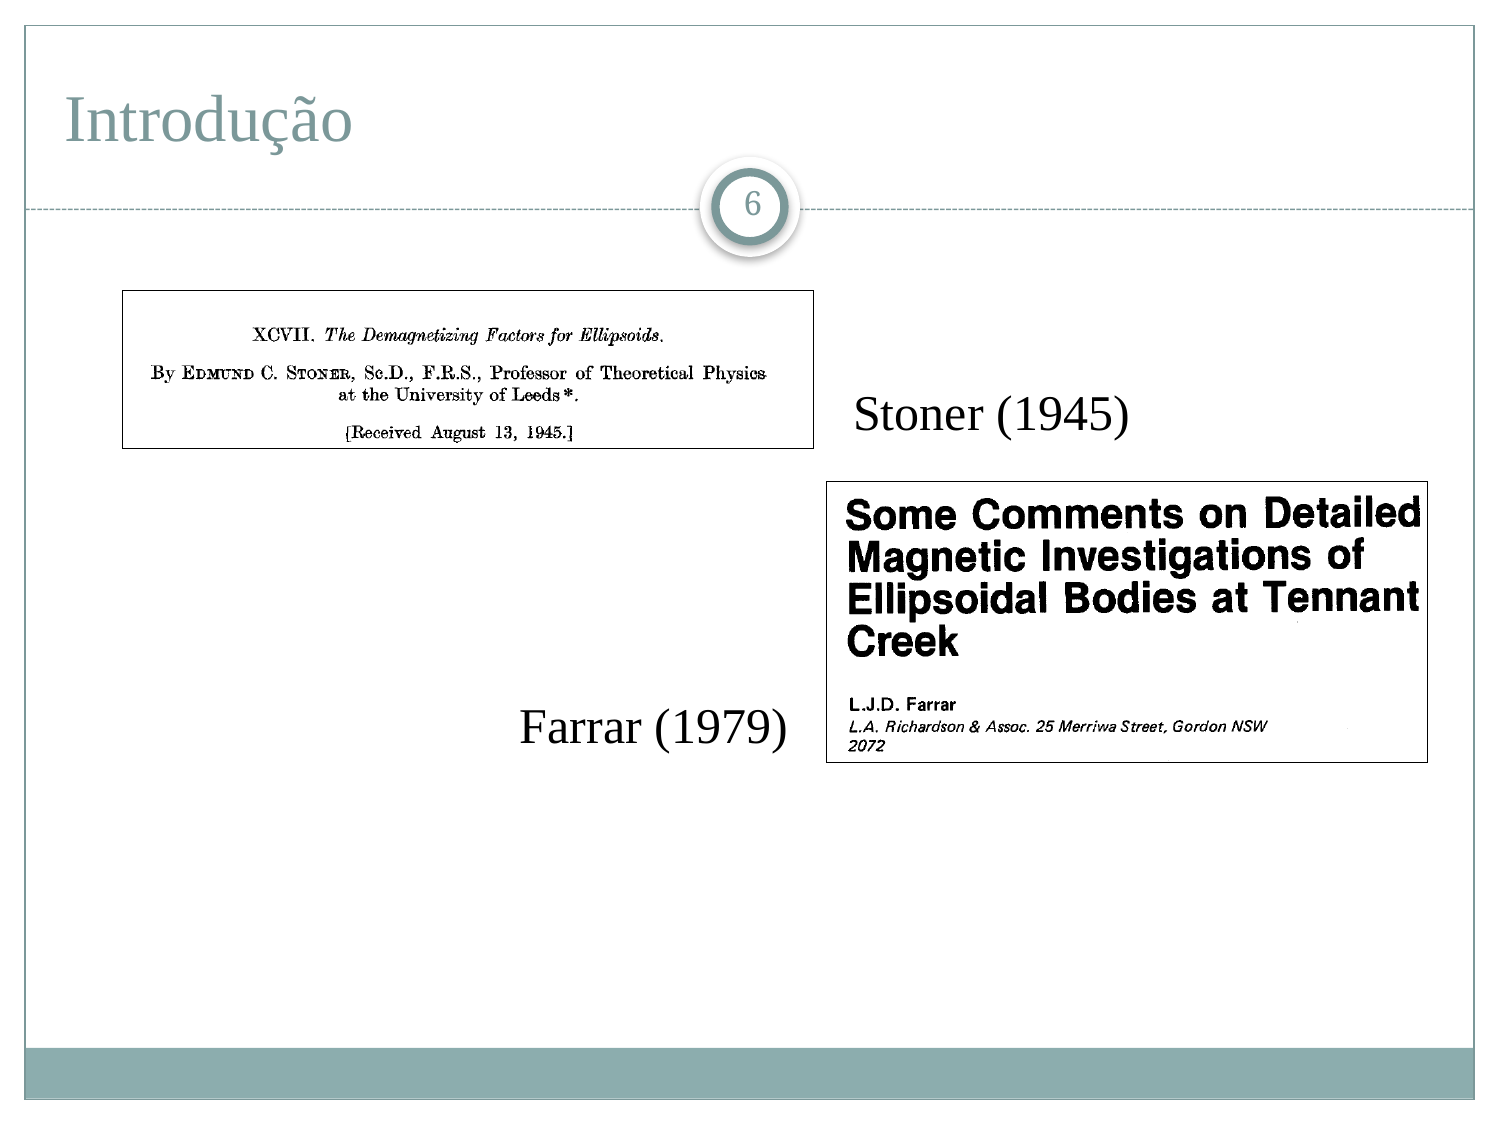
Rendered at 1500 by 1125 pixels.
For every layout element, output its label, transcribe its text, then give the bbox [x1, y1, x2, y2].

picture [122, 290, 814, 450]
text_box Stoner (1945) [838, 373, 1145, 448]
text_box Farrar (1979) [505, 686, 804, 762]
picture [826, 481, 1428, 763]
title Introdução [49, 37, 1450, 162]
slide_number 6 [715, 168, 791, 241]
